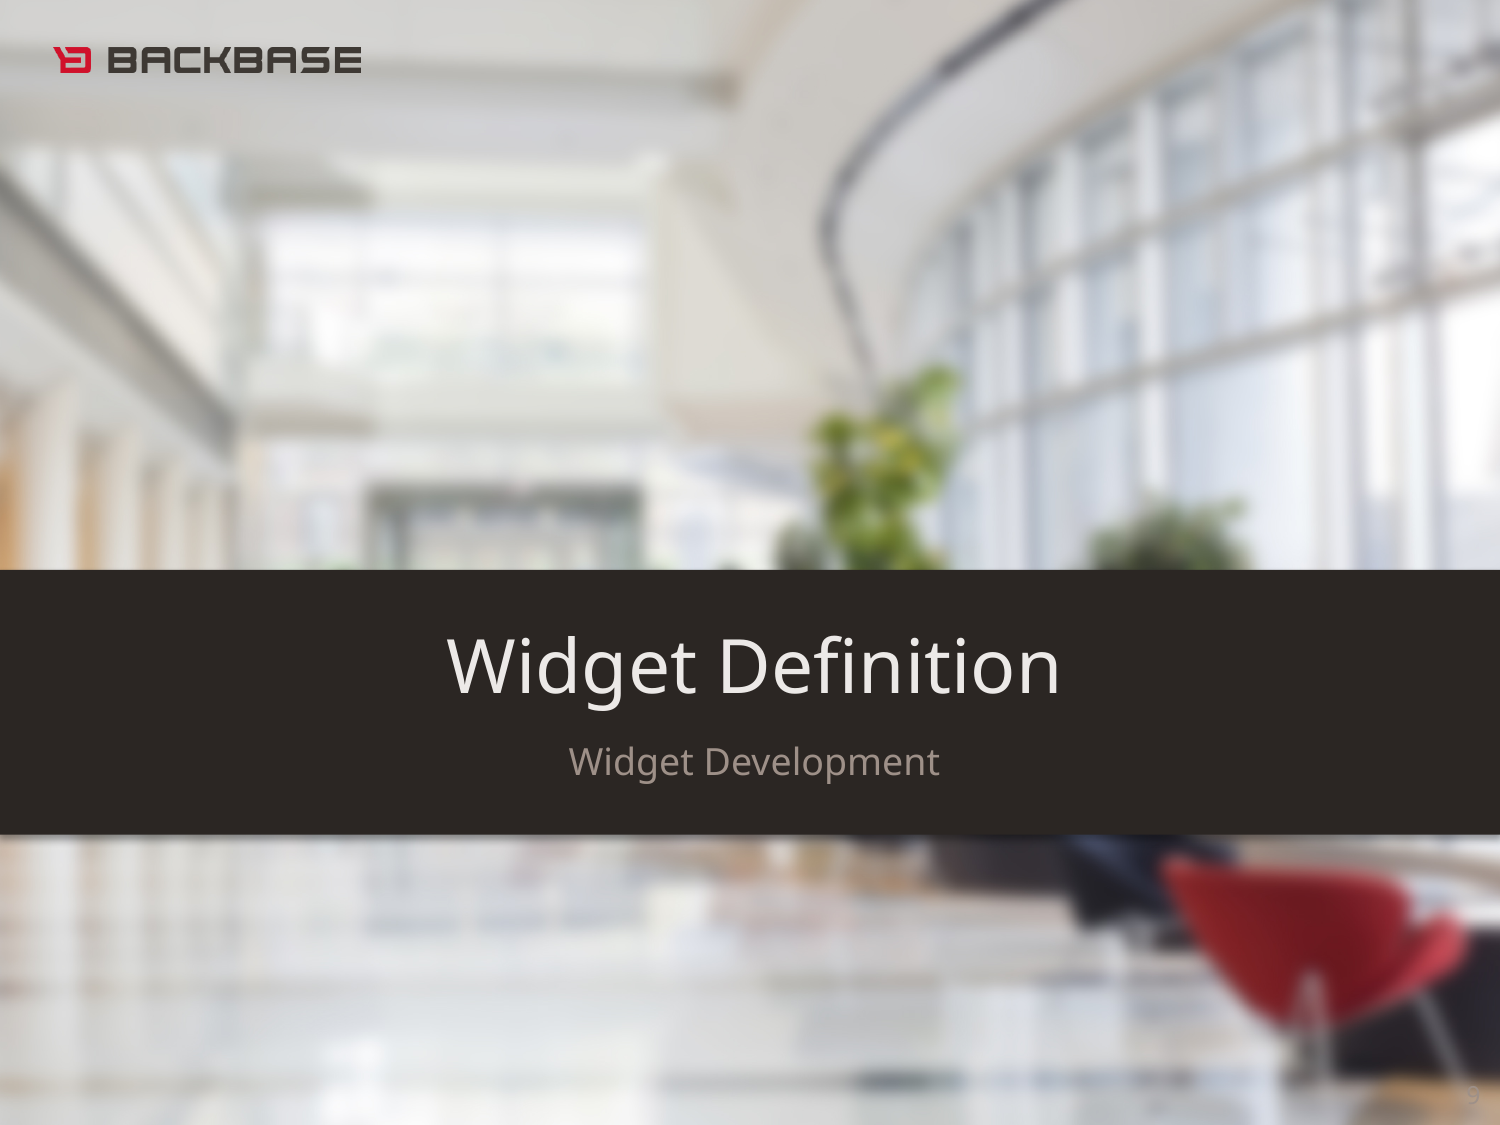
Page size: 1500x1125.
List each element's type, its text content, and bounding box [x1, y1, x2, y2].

list Widget Definition [54, 611, 1455, 730]
slide_number 9 [1221, 1076, 1496, 1118]
picture [0, 835, 1500, 1125]
list Widget Development [54, 730, 1455, 807]
picture [0, 0, 1500, 569]
